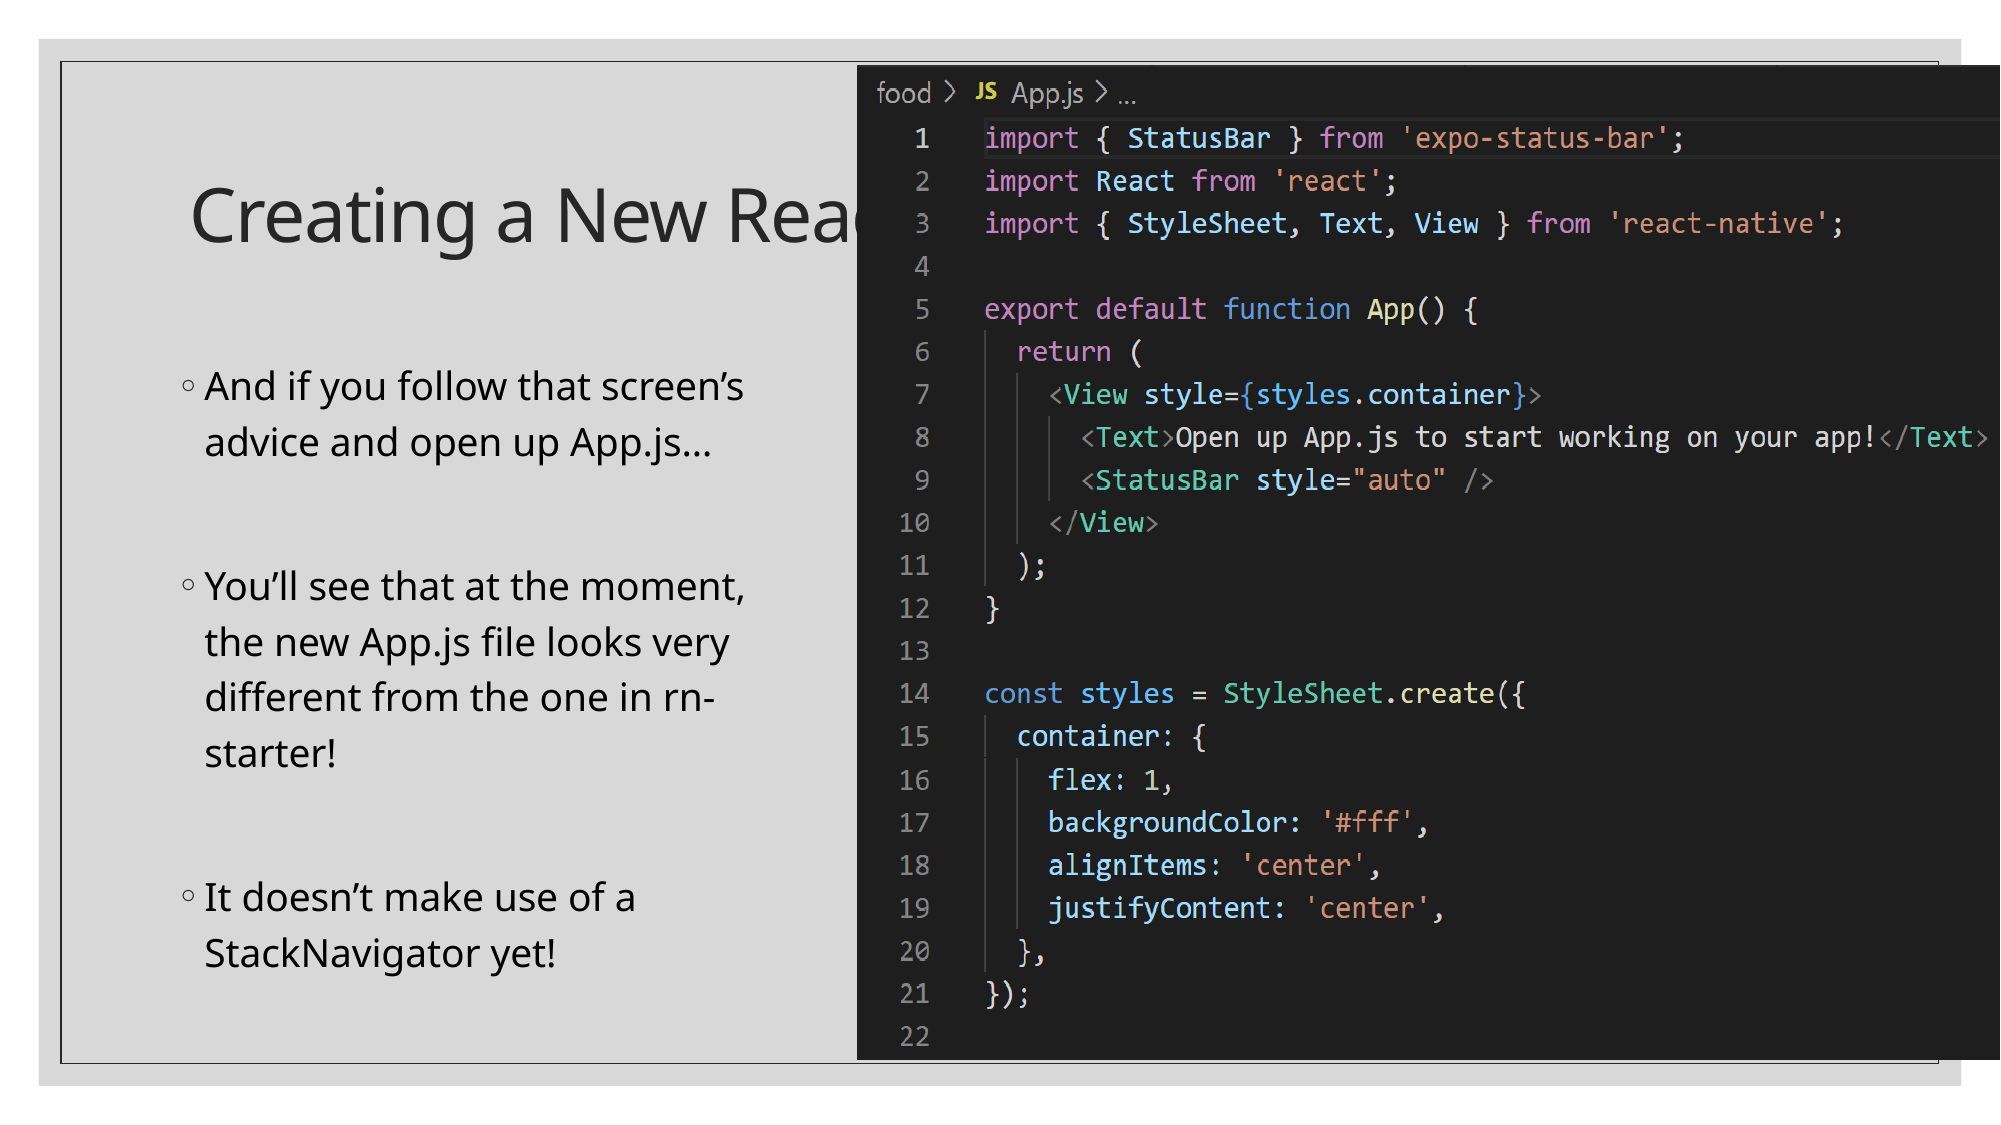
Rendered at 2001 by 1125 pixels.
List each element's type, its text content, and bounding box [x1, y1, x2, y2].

picture [857, 64, 2000, 1060]
list And if you follow that screen’s advice and open up App.js… You’ll see that at the moment, the new App.js file looks very different from the one in rn-starter! It doesn’t make use of a StackNavigator yet! [161, 345, 804, 986]
title Creating a New React Native Project [174, 105, 851, 331]
